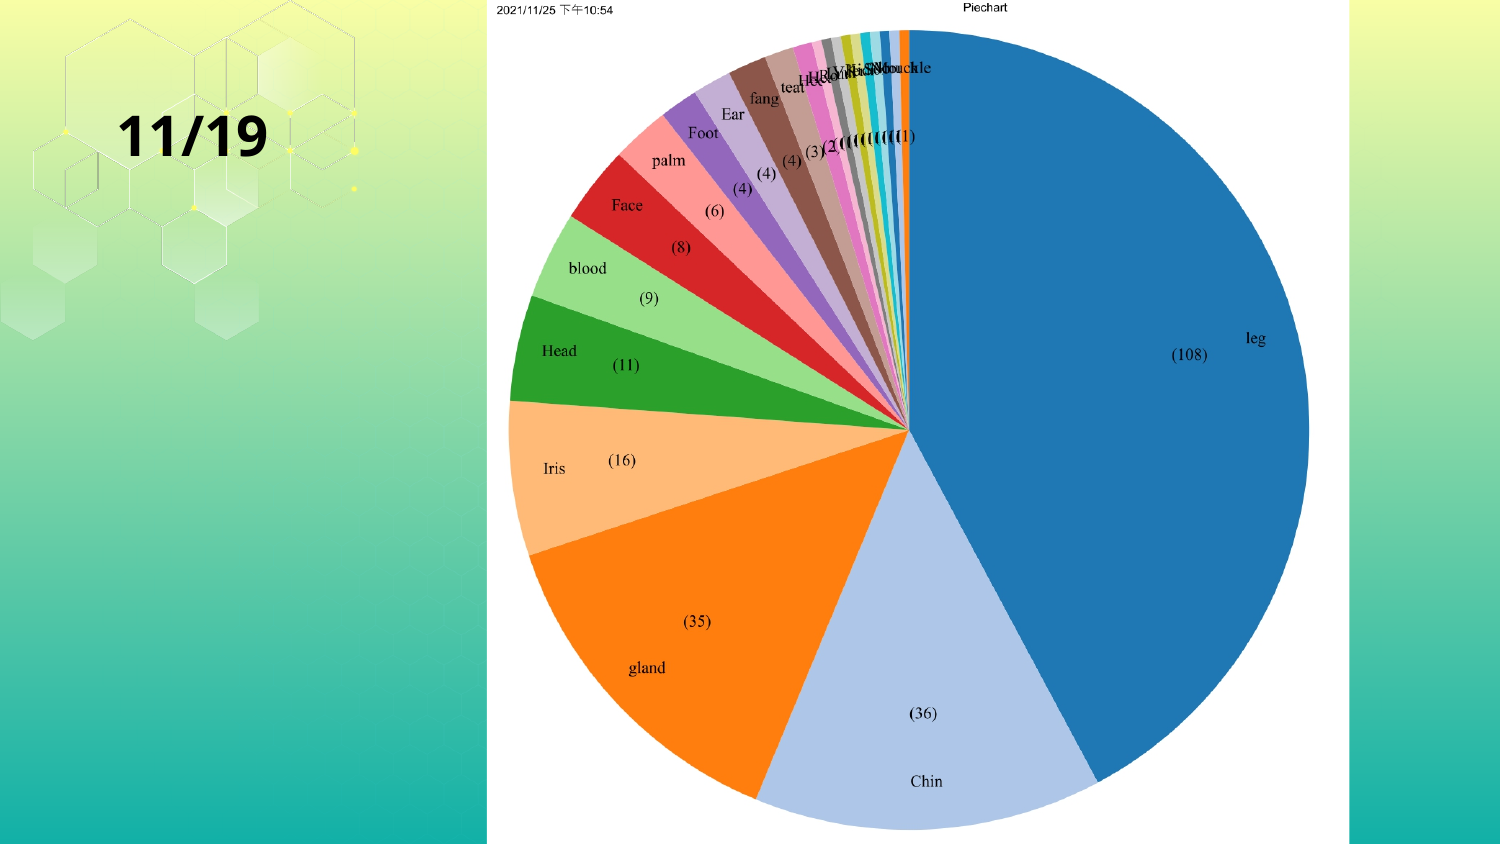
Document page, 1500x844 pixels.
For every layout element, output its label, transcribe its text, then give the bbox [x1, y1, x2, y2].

picture [0, 0, 1398, 844]
text_box 11/19 [101, 85, 427, 183]
